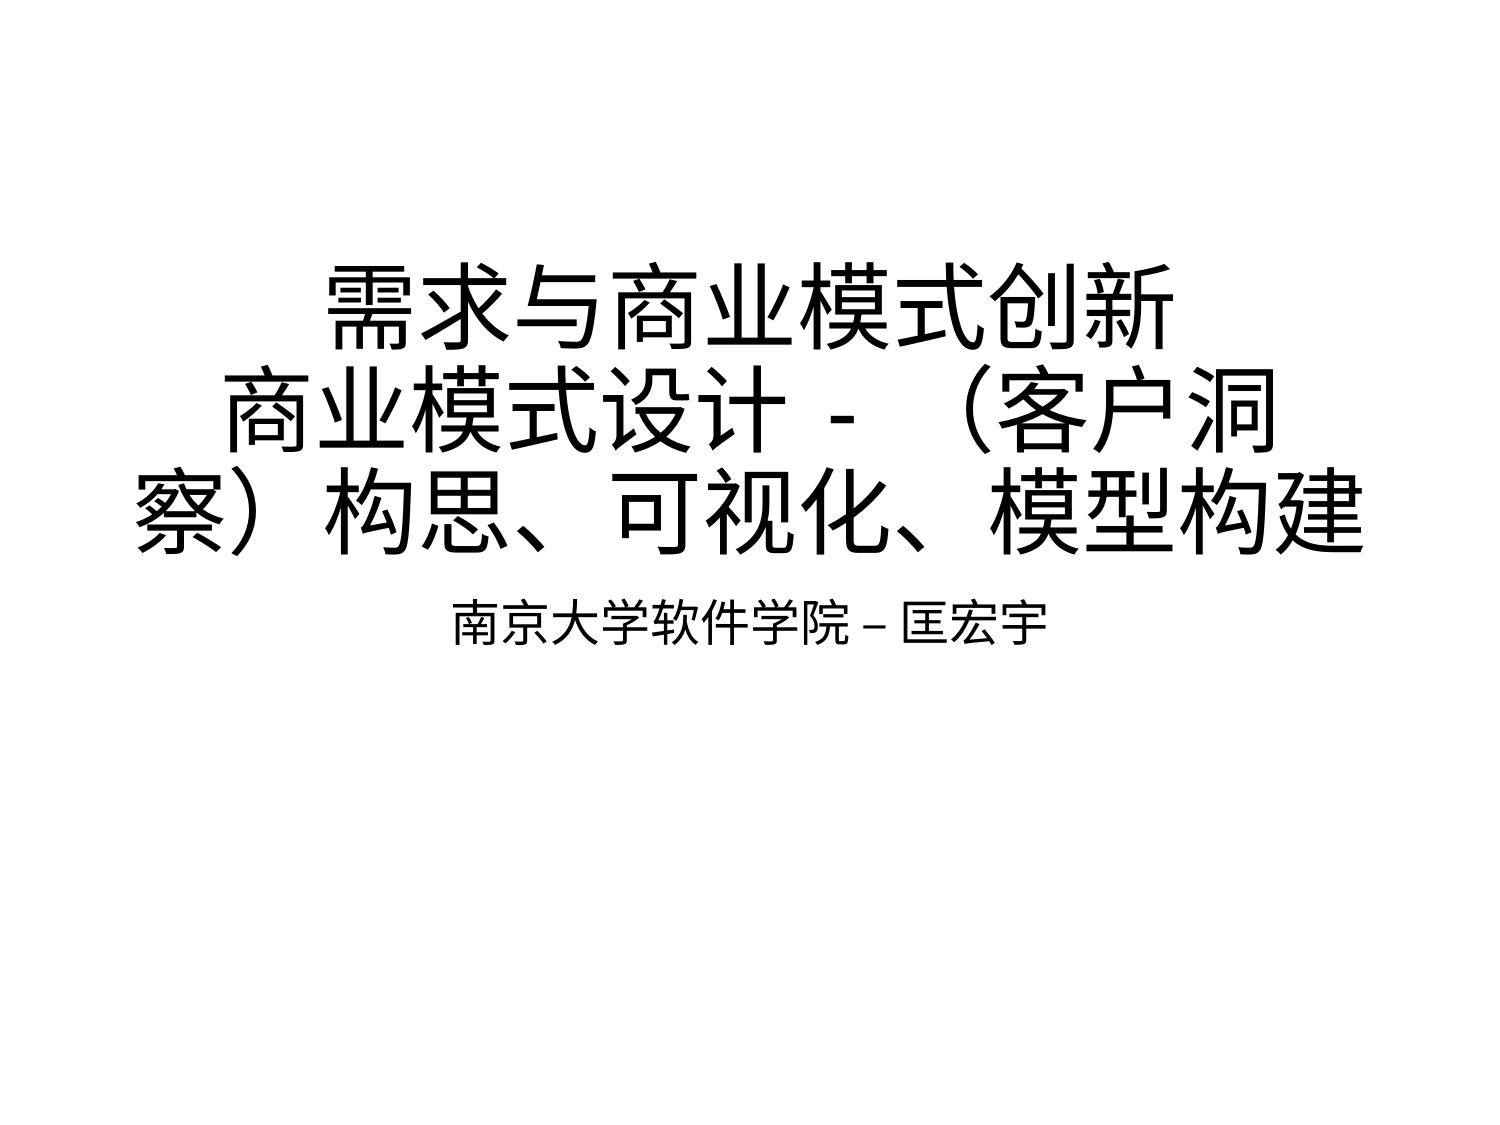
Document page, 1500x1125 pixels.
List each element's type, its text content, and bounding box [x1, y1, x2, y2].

title 需求与商业模式创新 商业模式设计 - （客户洞察）构思、可视化、模型构建 [112, 184, 1388, 576]
subtitle 南京大学软件学院 – 匡宏宇 [187, 590, 1313, 863]
